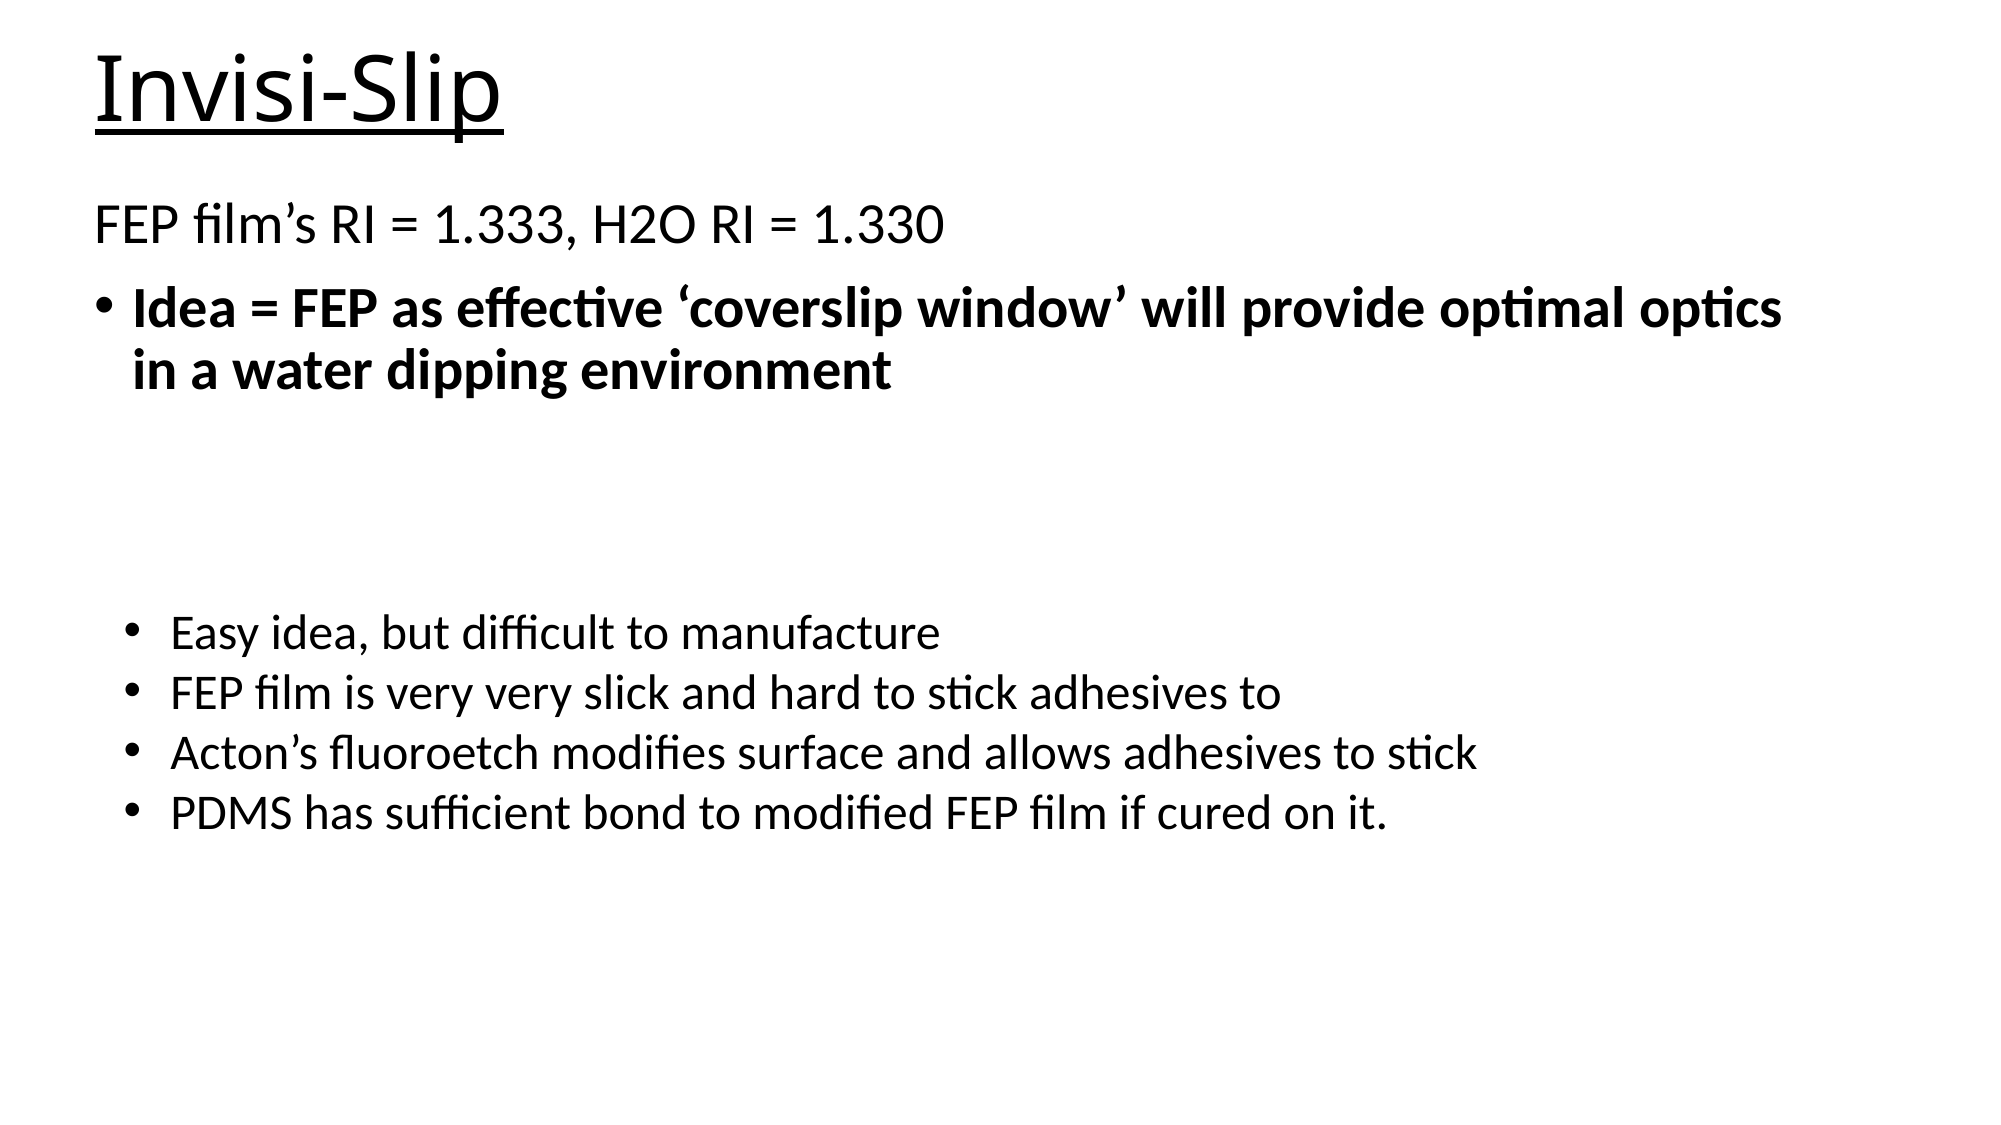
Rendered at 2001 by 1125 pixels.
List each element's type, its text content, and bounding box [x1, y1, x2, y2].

list FEP film’s RI = 1.333, H2O RI = 1.330 Idea = FEP as effective ‘coverslip window’ will provide optimal optics in a water dipping environment [79, 185, 1805, 1028]
text_box Easy idea, but difficult to manufacture FEP film is very very slick and hard to stick adhesives to Acton’s fluoroetch modifies surface and allows adhesives to stick PDMS has sufficient bond to modified FEP film if cured on it. [108, 592, 1494, 907]
title Invisi-Slip [79, 33, 1805, 152]
